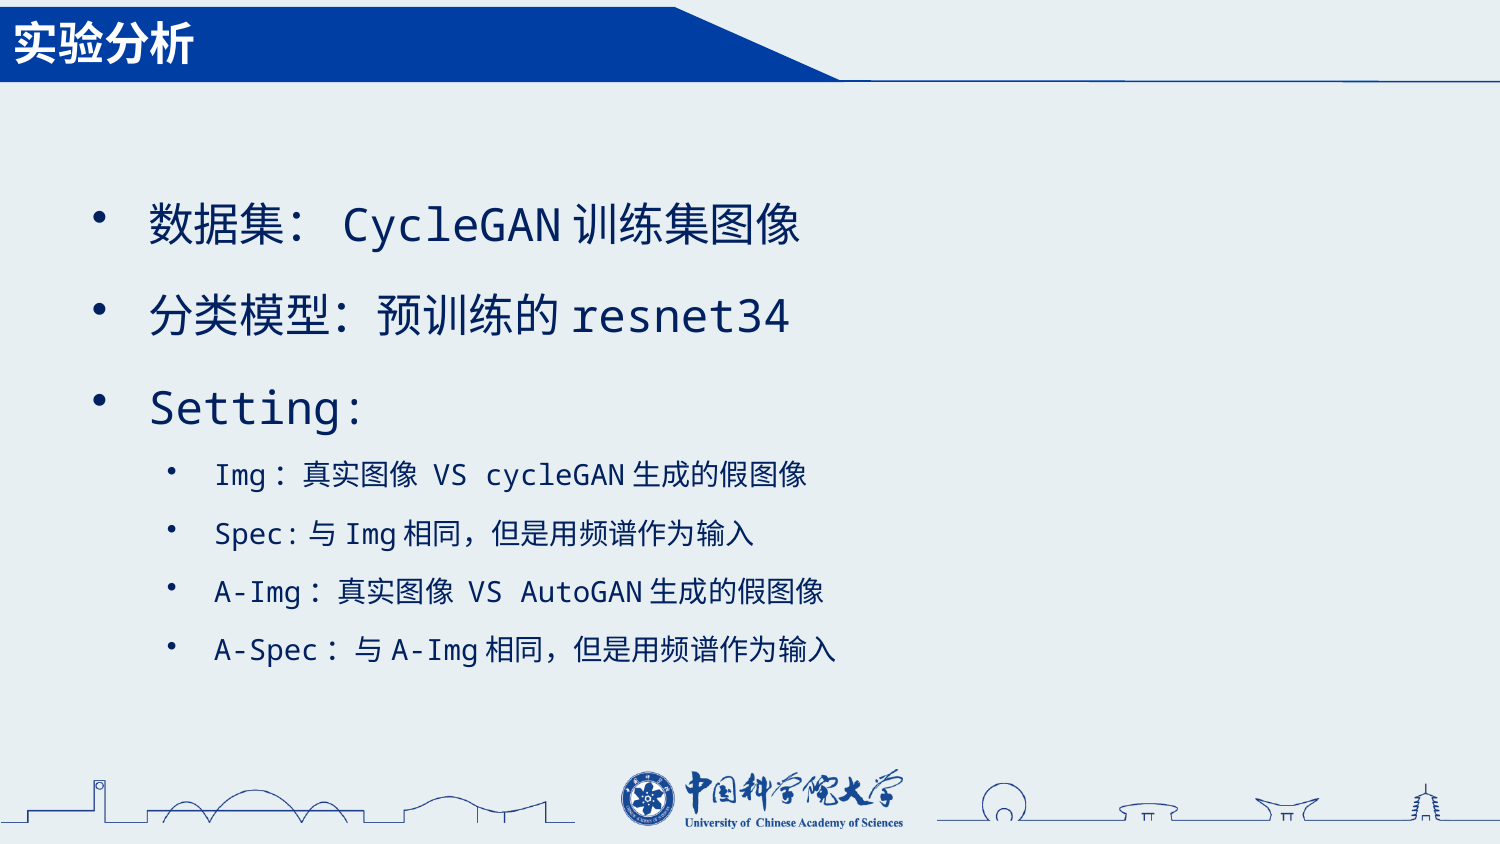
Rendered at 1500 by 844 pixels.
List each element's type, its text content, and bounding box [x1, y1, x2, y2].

picture [621, 769, 903, 829]
list 数据集：CycleGAN训练集图像 分类模型：预训练的resnet34 Setting: Img：真实图像 VS cycleGAN生成的假图像 Spec:与Img相同，但是用频谱作为输入 A-Img：真实图像 VS AutoGAN生成的假图像 A-Spec：与A-Img相同，但是用频谱作为输入 [76, 94, 1413, 707]
picture [1, 772, 575, 829]
picture [937, 771, 1500, 827]
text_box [0, 6, 1500, 83]
